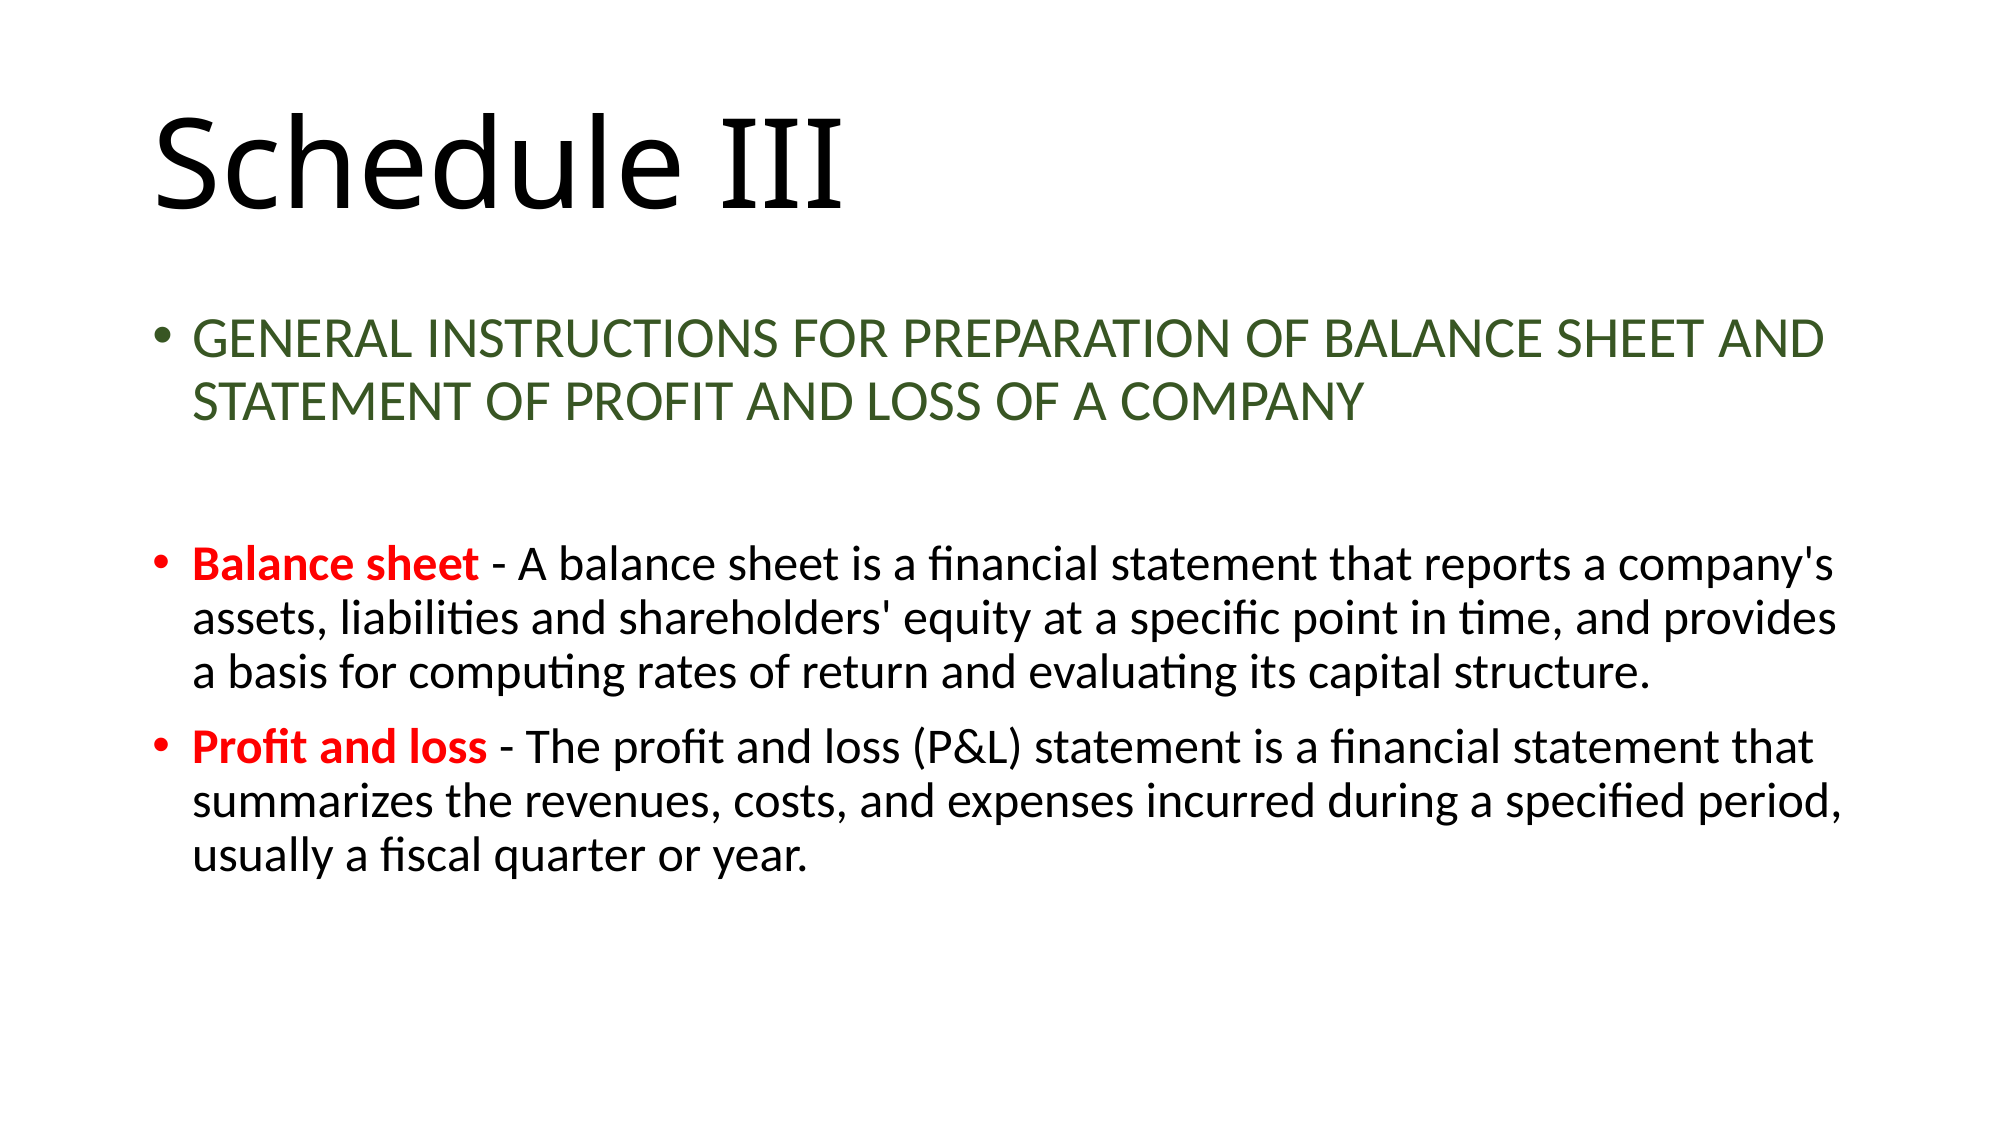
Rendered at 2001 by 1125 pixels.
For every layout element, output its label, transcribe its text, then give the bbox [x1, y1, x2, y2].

title Schedule III [137, 59, 1863, 278]
list GENERAL INSTRUCTIONS FOR PREPARATION OF BALANCE SHEET AND STATEMENT OF PROFIT AND LOSS OF A COMPANY Balance sheet - A balance sheet is a financial statement that reports a company's assets, liabilities and shareholders' equity at a specific point in time, and provides a basis for computing rates of return and evaluating its capital structure. Profit and loss - The profit and loss (P&L) statement is a financial statement that summarizes the revenues, costs, and expenses incurred during a specified period, usually a fiscal quarter or year. [137, 299, 1863, 1014]
